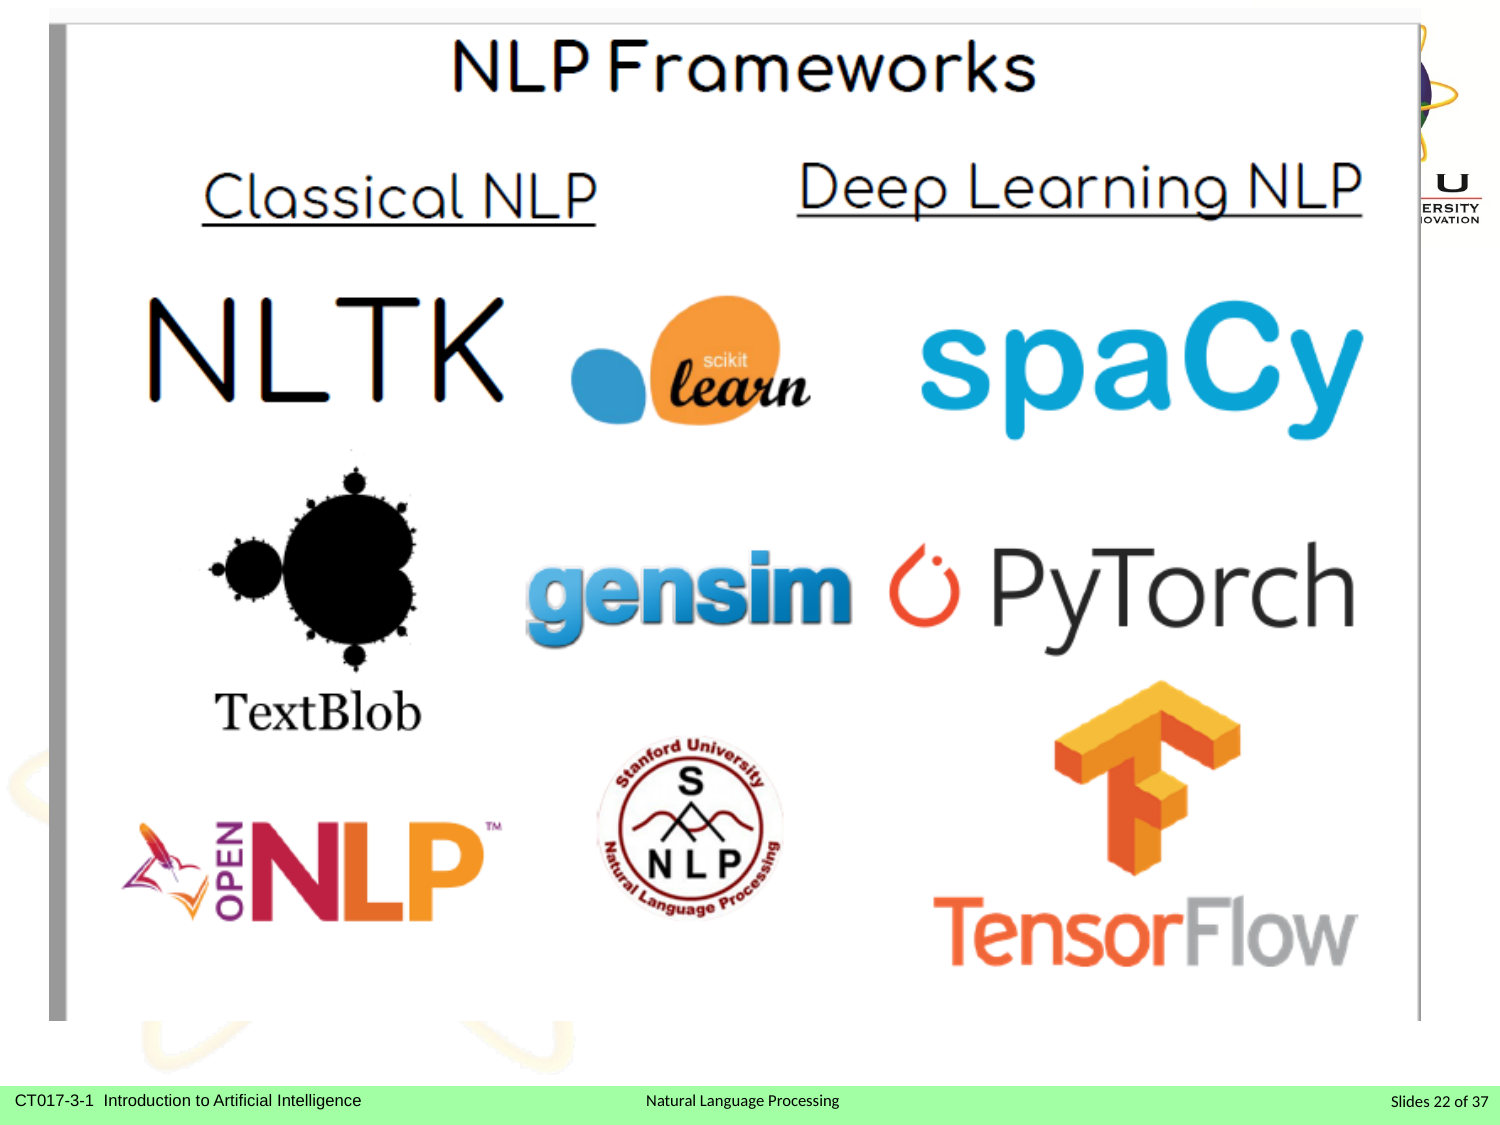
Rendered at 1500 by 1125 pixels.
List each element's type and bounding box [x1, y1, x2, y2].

picture [48, 0, 1500, 1022]
